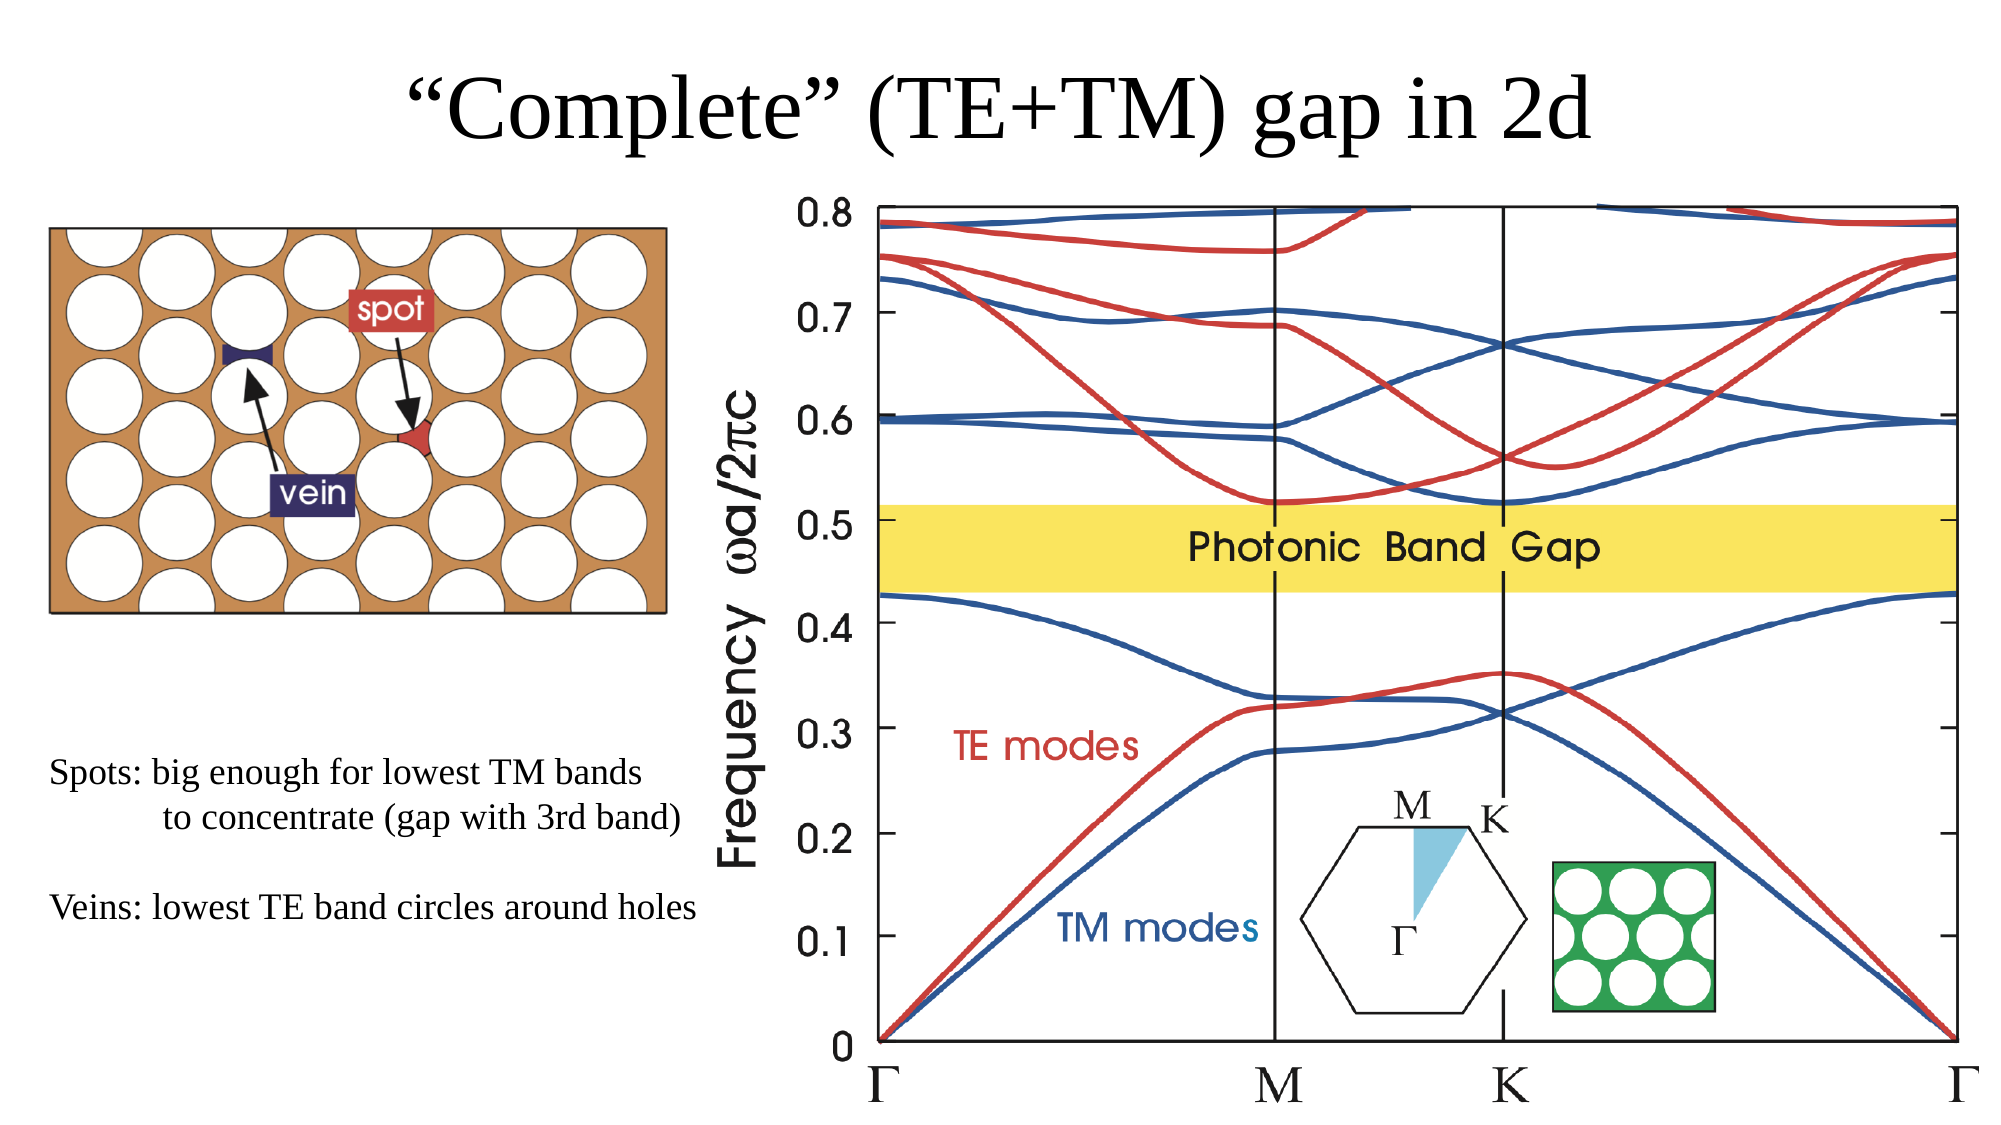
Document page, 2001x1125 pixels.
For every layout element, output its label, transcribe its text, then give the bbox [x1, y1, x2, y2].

text_box Spots: big enough for lowest TM bands to concentrate (gap with 3rd band) Veins: lowest TE band circles around holes [34, 739, 691, 935]
title “Complete” (TE+TM) gap in 2d [137, 0, 1863, 218]
picture [33, 213, 679, 625]
picture [691, 179, 2000, 1125]
